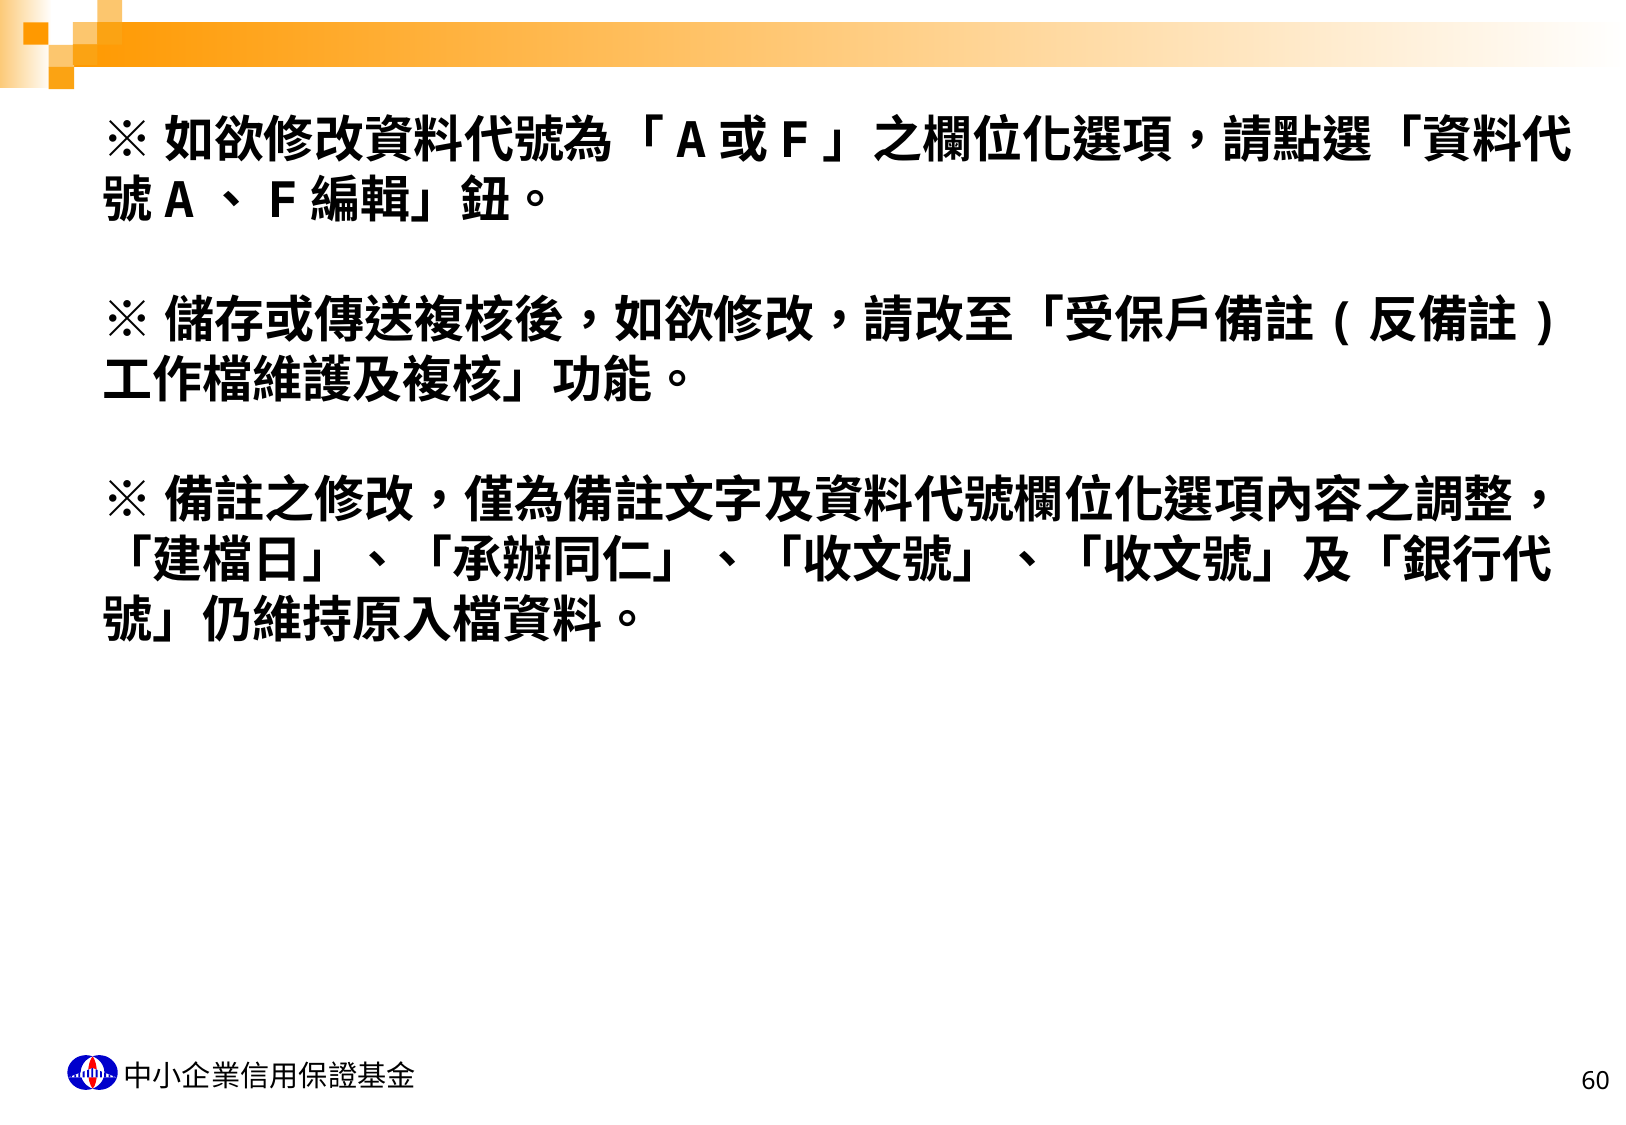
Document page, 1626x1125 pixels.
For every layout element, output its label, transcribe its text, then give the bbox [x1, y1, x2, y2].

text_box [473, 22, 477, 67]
text_box ※如欲修改資料代號為「A或F」之欄位化選項，請點選「資料代號A、F編輯」鈕。 ※儲存或傳送複核後，如欲修改，請改至「受保戶備註(反備註)工作檔維護及複核」功能。 ※備註之修改，僅為備註文字及資料代號欄位化選項內容之調整，「建檔日」、「承辦同仁」、「收文號」、「收文號」及「銀行代號」仍維持原入檔資料。 [87, 99, 1588, 655]
slide_number 59 [1184, 1049, 1625, 1107]
